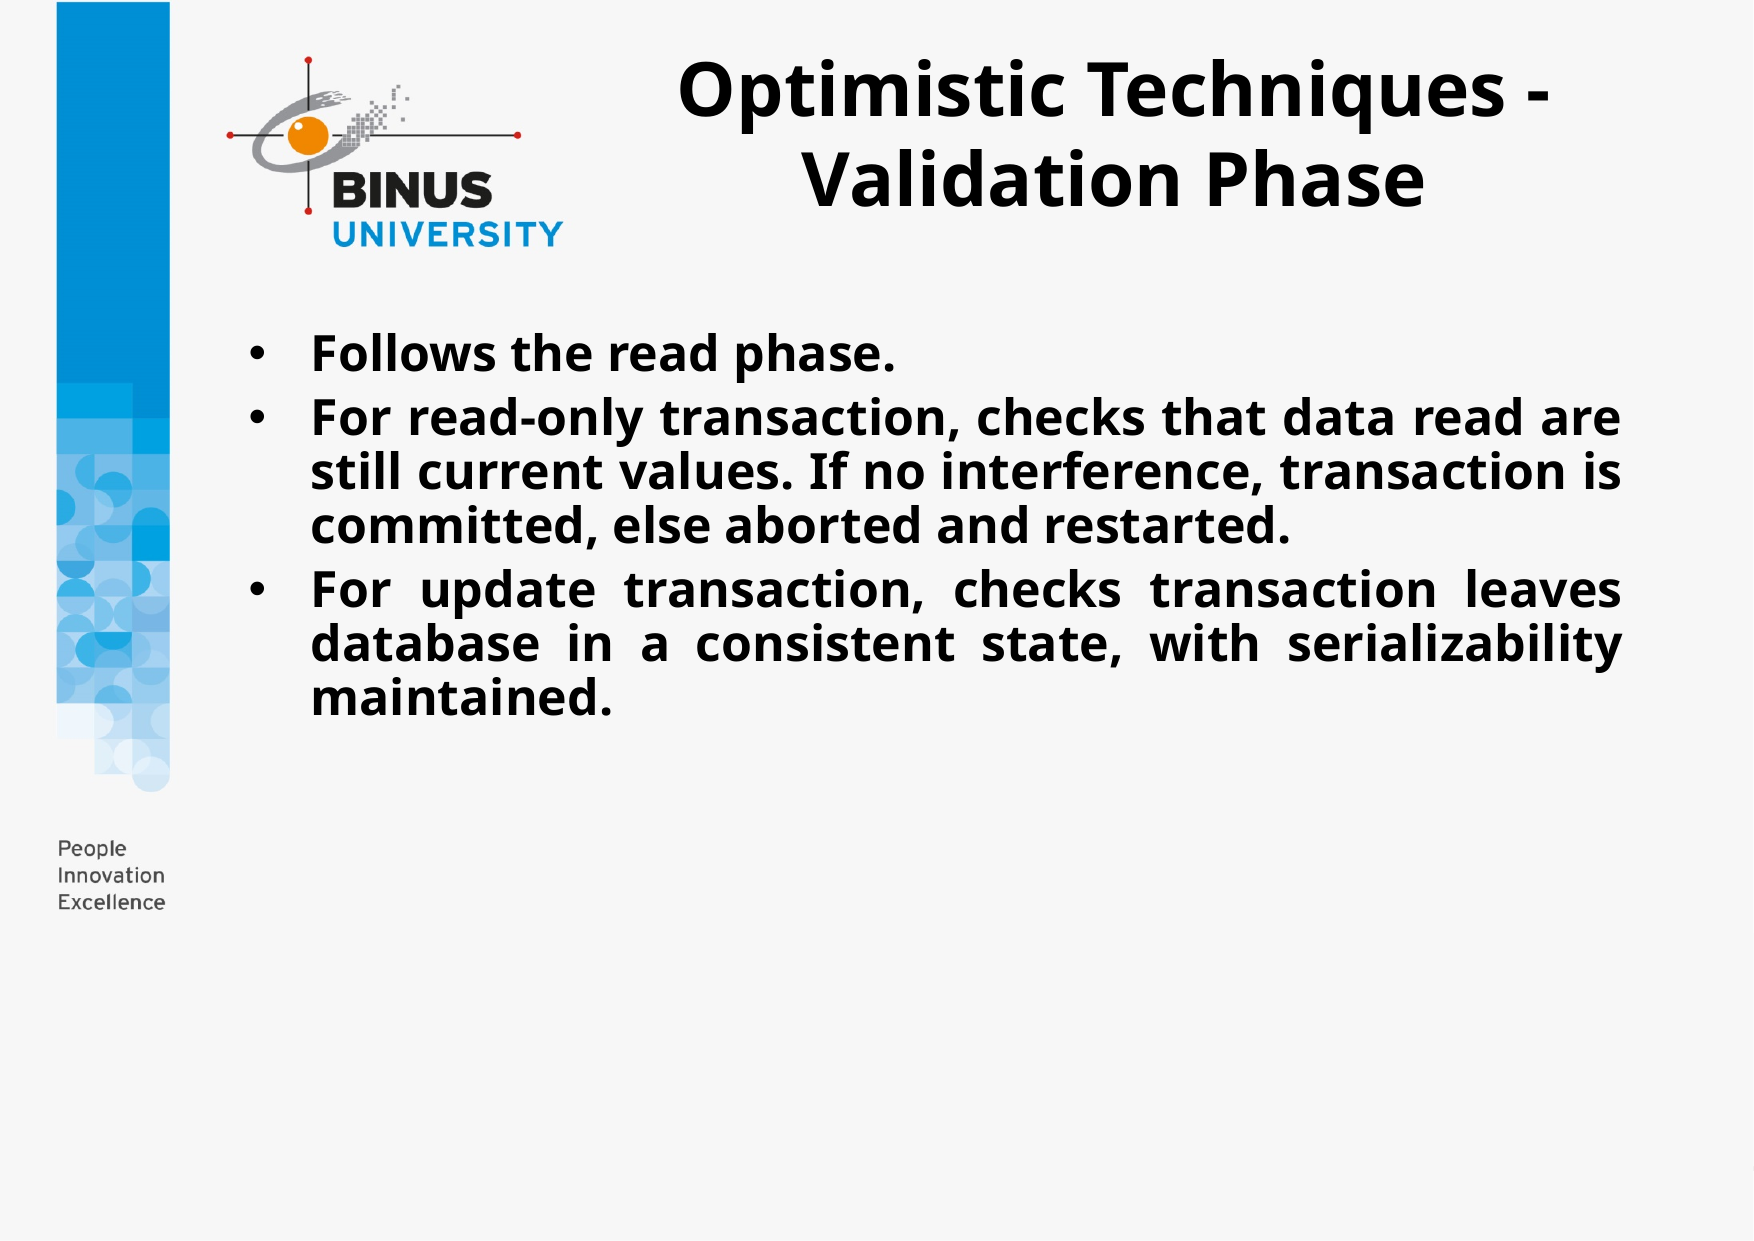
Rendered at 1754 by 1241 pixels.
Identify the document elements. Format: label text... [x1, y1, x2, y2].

list Follows the read phase. For read-only transaction, checks that data read are still current values. If no interference, transaction is committed, else aborted and restarted. For update transaction, checks transaction leaves database in a consistent state, with serializability maintained. [233, 320, 1639, 914]
picture [0, 0, 1754, 933]
title Optimistic Techniques - Validation Phase [548, 86, 1681, 178]
